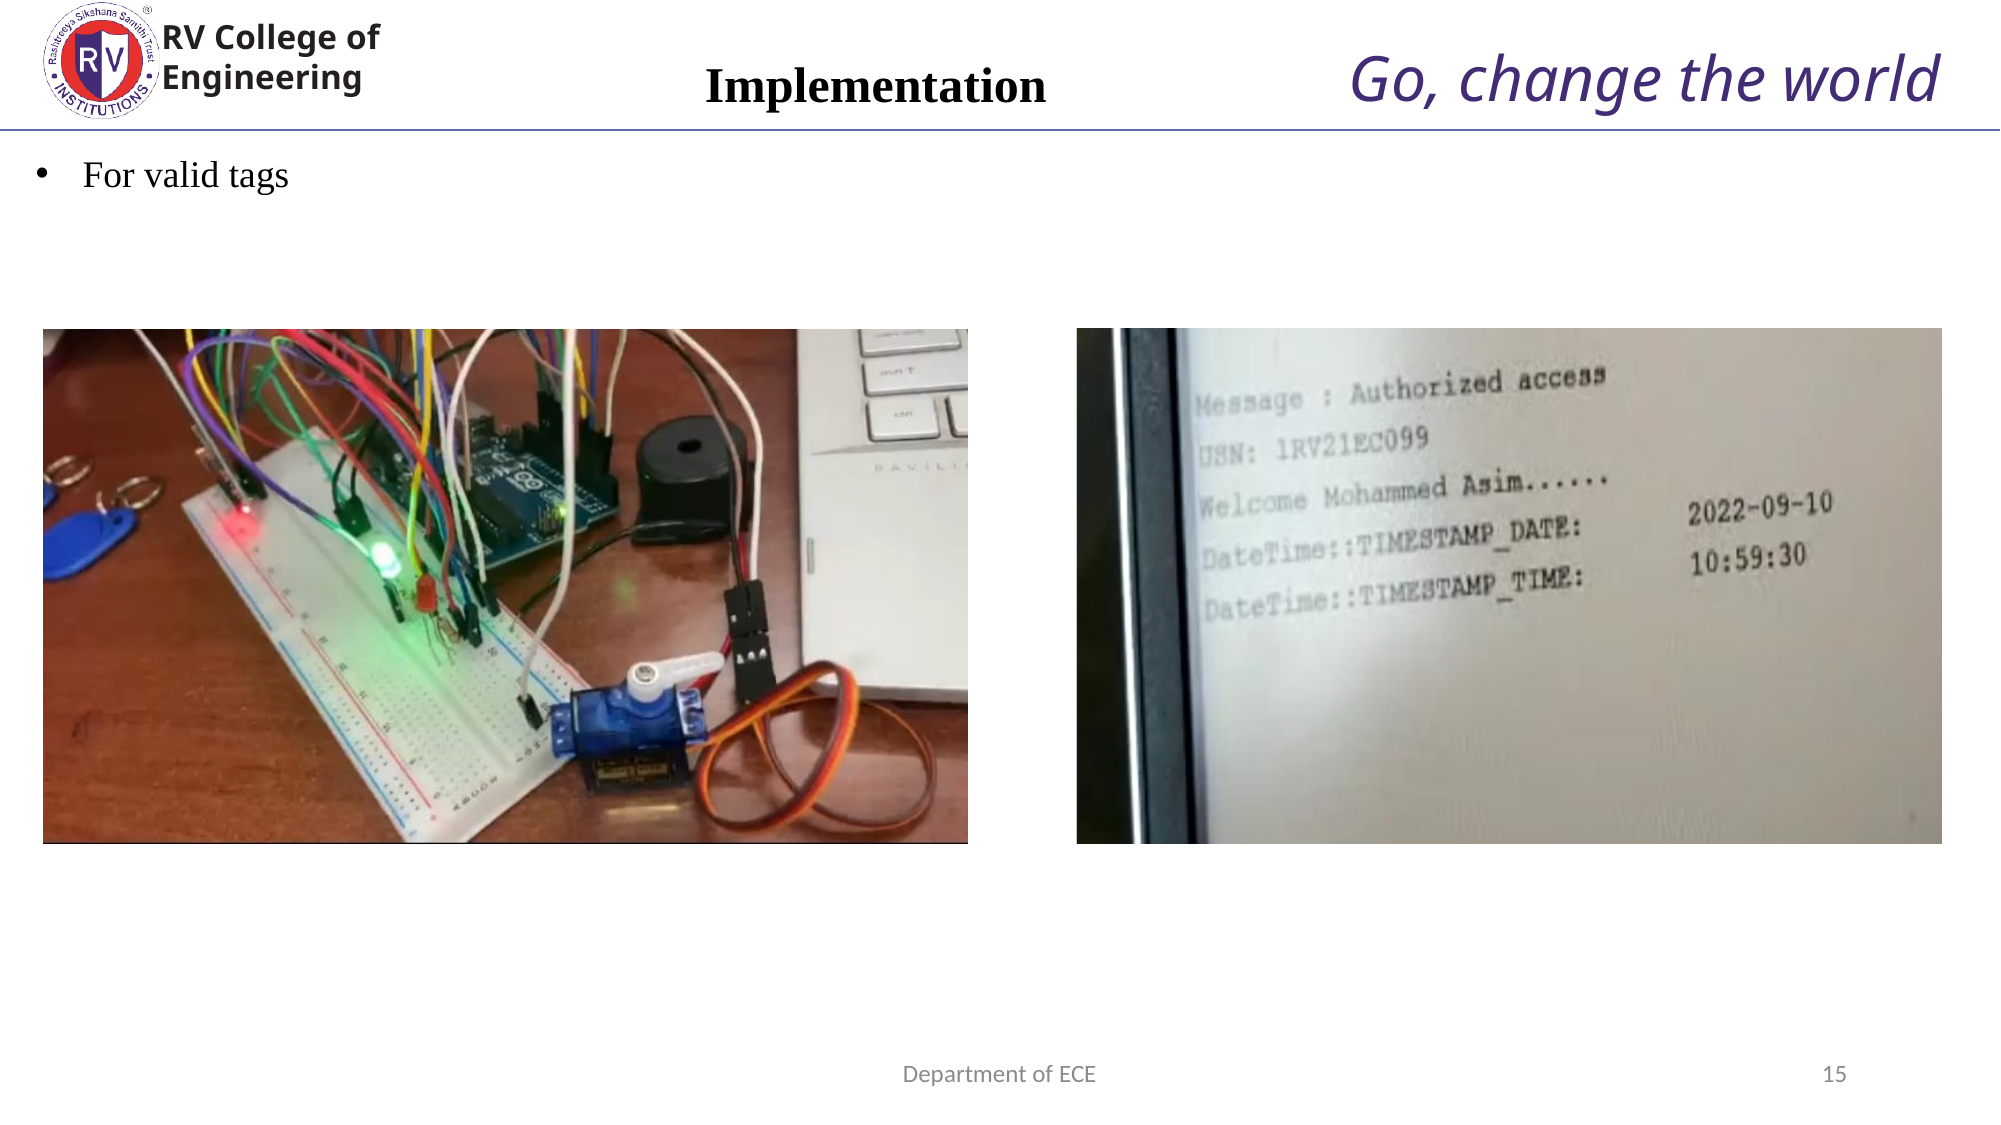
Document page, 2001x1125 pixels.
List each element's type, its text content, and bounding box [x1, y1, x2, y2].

slide_number 15 [1412, 1042, 1863, 1103]
text_box Go, change the world [1207, 39, 1942, 115]
text_box RV College of Engineering [159, 15, 385, 96]
text_box Implementation [690, 44, 1075, 120]
footer Department of ECE [662, 1042, 1338, 1103]
text_box [43, 2, 160, 119]
text_box For valid tags [20, 142, 918, 203]
picture [1078, 152, 1941, 1018]
picture [43, 329, 968, 844]
